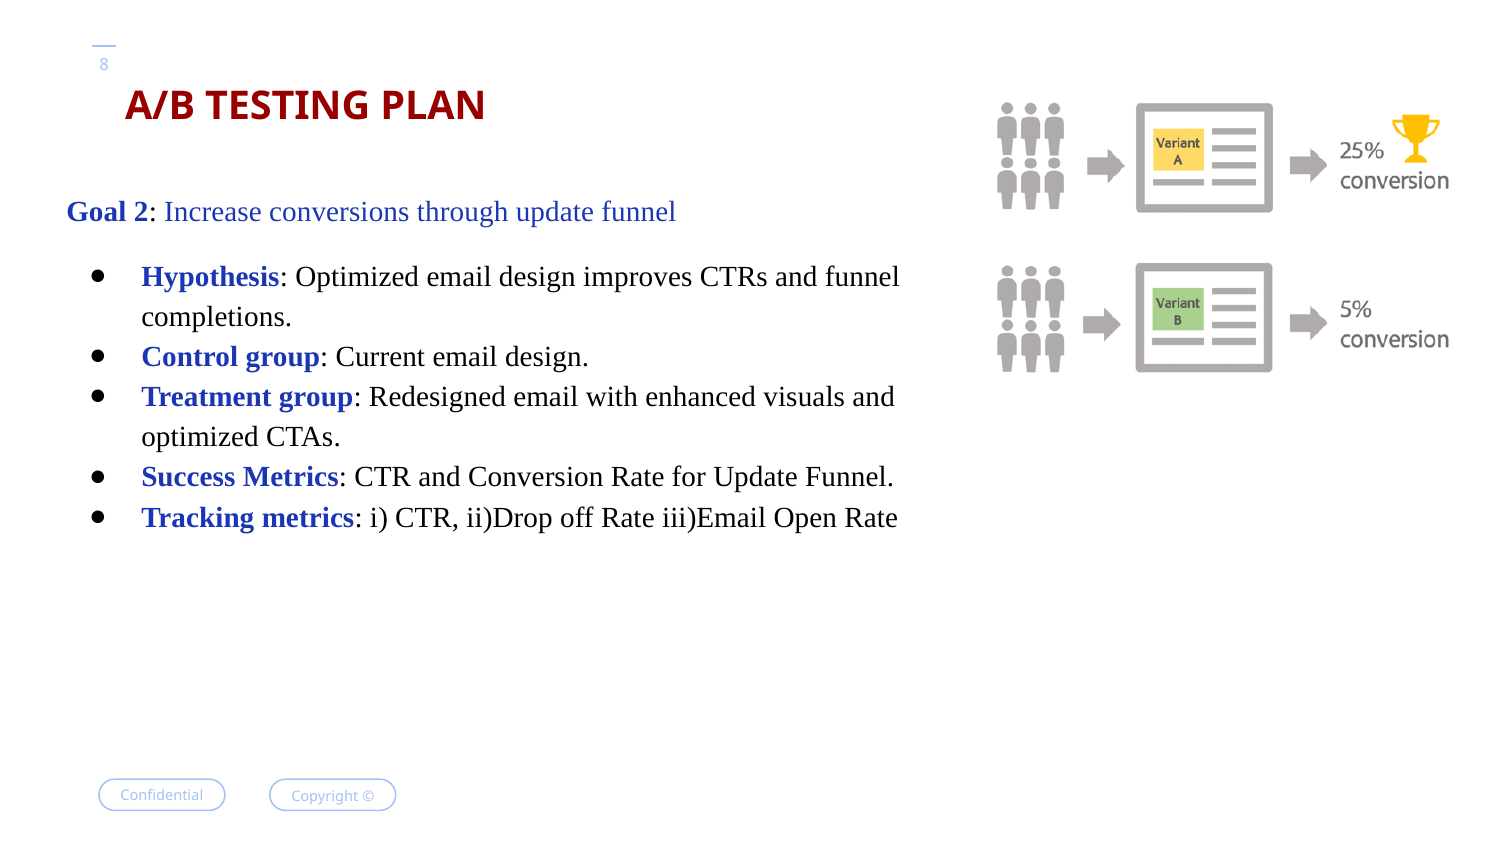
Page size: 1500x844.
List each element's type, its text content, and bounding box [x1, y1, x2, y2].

title A/B TESTING PLAN [99, 74, 951, 154]
title Goal 2: Increase conversions through update funnel Hypothesis: Optimized email design improves CTRs and funnel completions. Control group: Current email design. Treatment group: Redesigned email with enhanced visuals and optimized CTAs. Success Metrics: CTR and Conversion Rate for Update Funnel. Tracking metrics: i) CTR, ii)Drop off Rate iii)Email Open Rate [51, 171, 974, 728]
picture [956, 66, 1500, 409]
